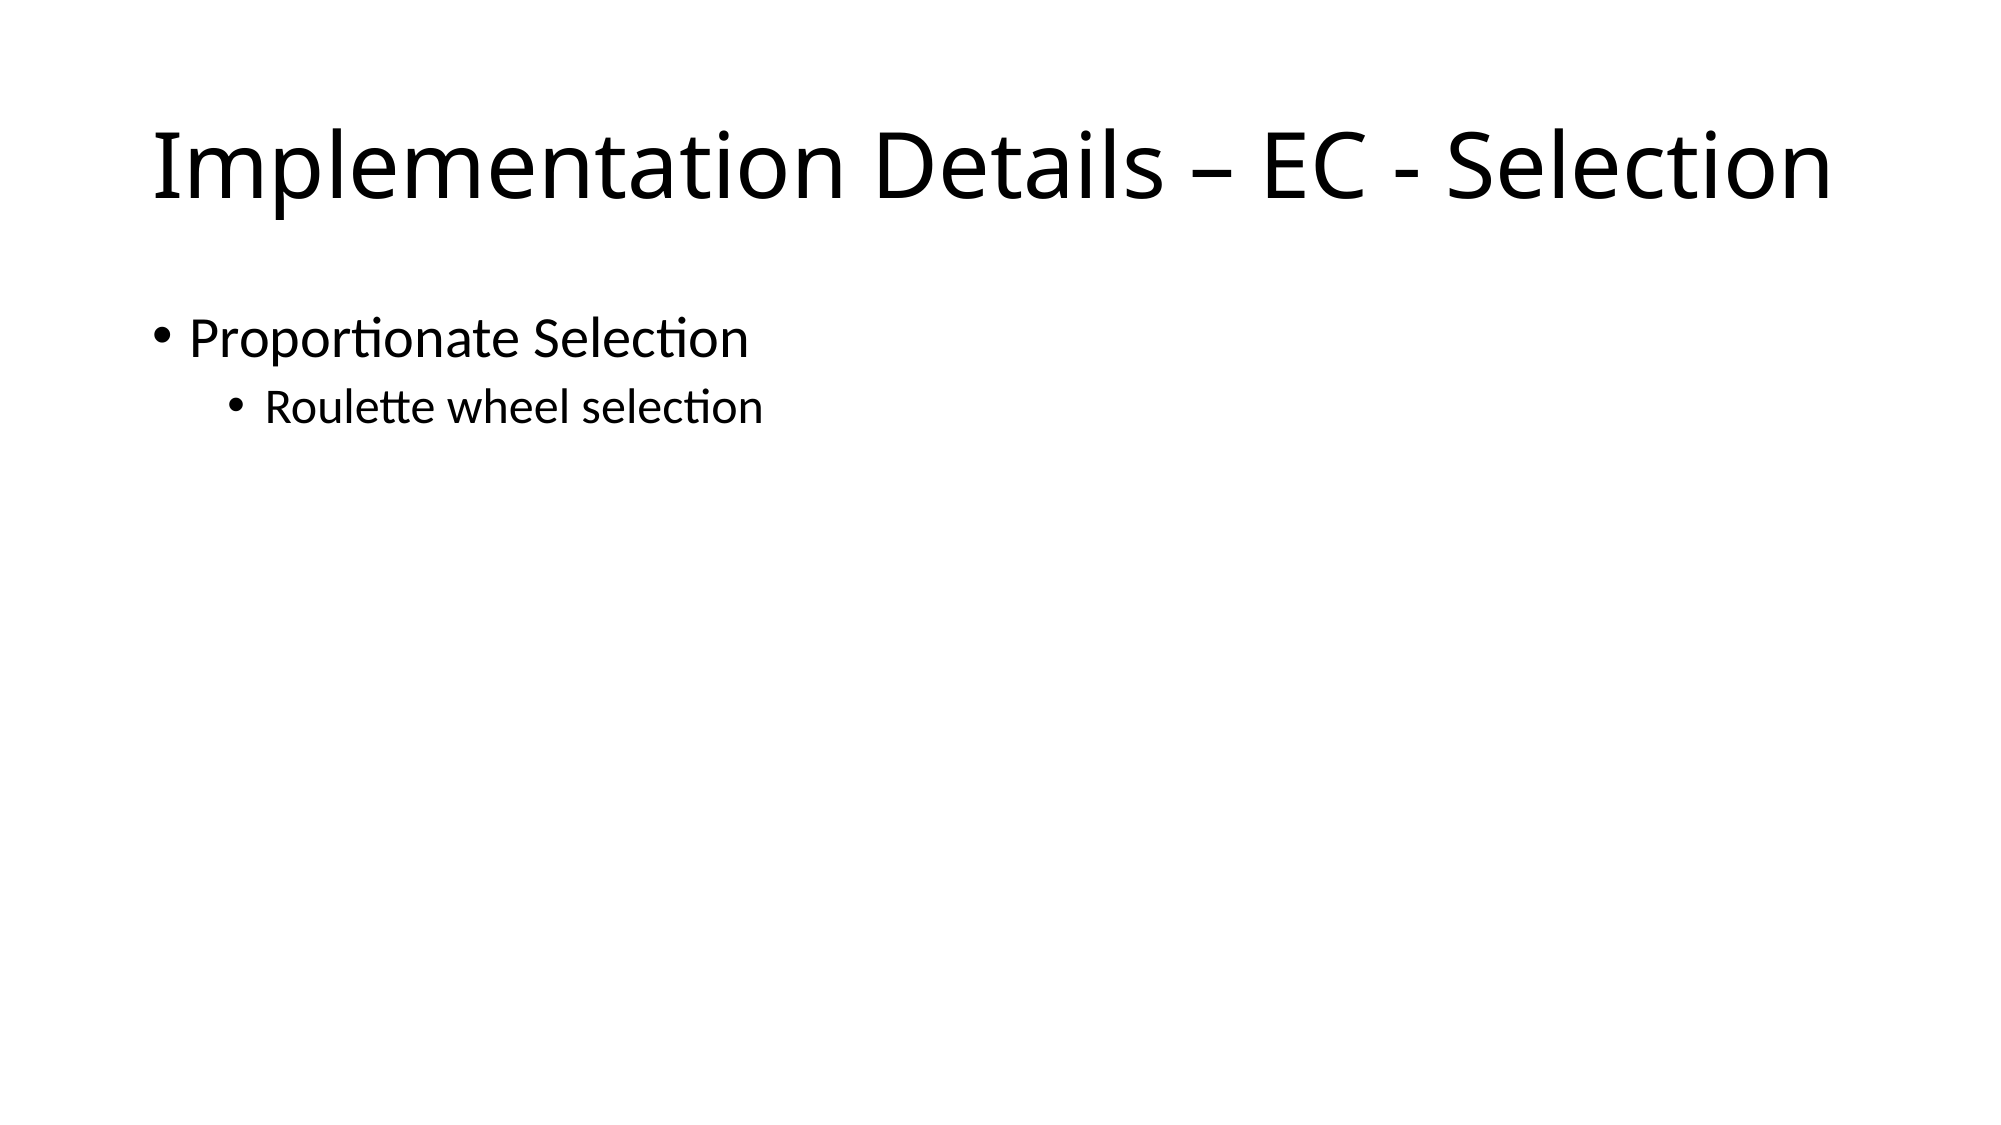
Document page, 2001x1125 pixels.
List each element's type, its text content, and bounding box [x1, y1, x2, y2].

title Implementation Details – EC - Selection [137, 59, 1863, 278]
list Proportionate Selection Roulette wheel selection [137, 299, 1863, 1014]
